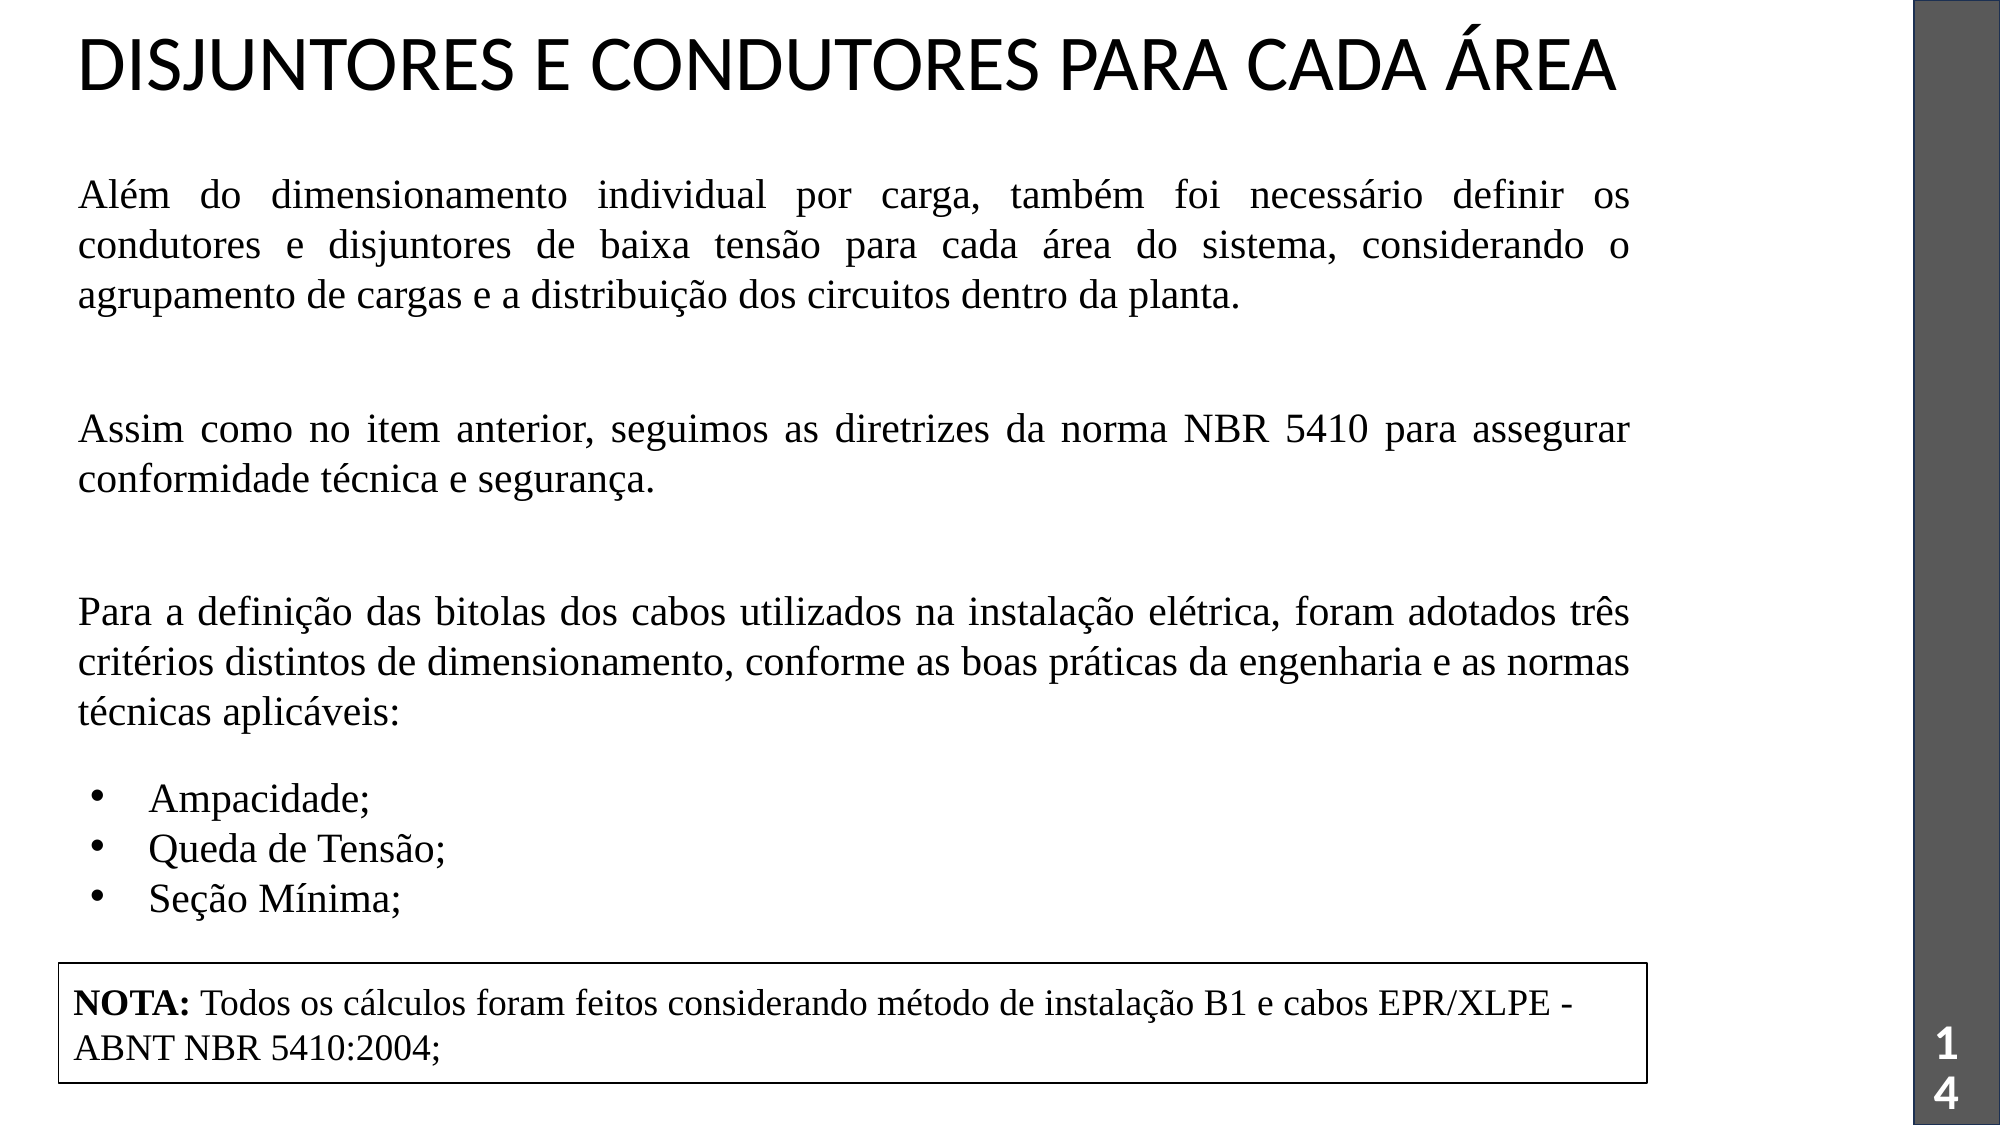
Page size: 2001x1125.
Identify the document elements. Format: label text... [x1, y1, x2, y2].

text_box Ampacidade; Queda de Tensão; Seção Mínima; [58, 755, 578, 936]
text_box [1913, 0, 2000, 1125]
slide_number 14 [1918, 994, 1996, 1085]
text_box NOTA: Todos os cálculos foram feitos considerando método de instalação B1 e cabos EPR/XLPE - ABNT NBR 5410:2004; [58, 963, 1647, 1084]
text_box Além do dimensionamento individual por carga, também foi necessário definir os condutores e disjuntores de baixa tensão para cada área do sistema, considerando o agrupamento de cargas e a distribuição dos circuitos dentro da planta. Assim como no item anterior, seguimos as diretrizes da norma NBR 5410 para assegurar conformidade técnica e segurança. Para a definição das bitolas dos cabos utilizados na instalação elétrica, foram adotados três critérios distintos de dimensionamento, conforme as boas práticas da engenharia e as normas técnicas aplicáveis: [62, 152, 1647, 883]
title DISJUNTORES E CONDUTORES PARA CADA ÁREA [63, 14, 1850, 175]
